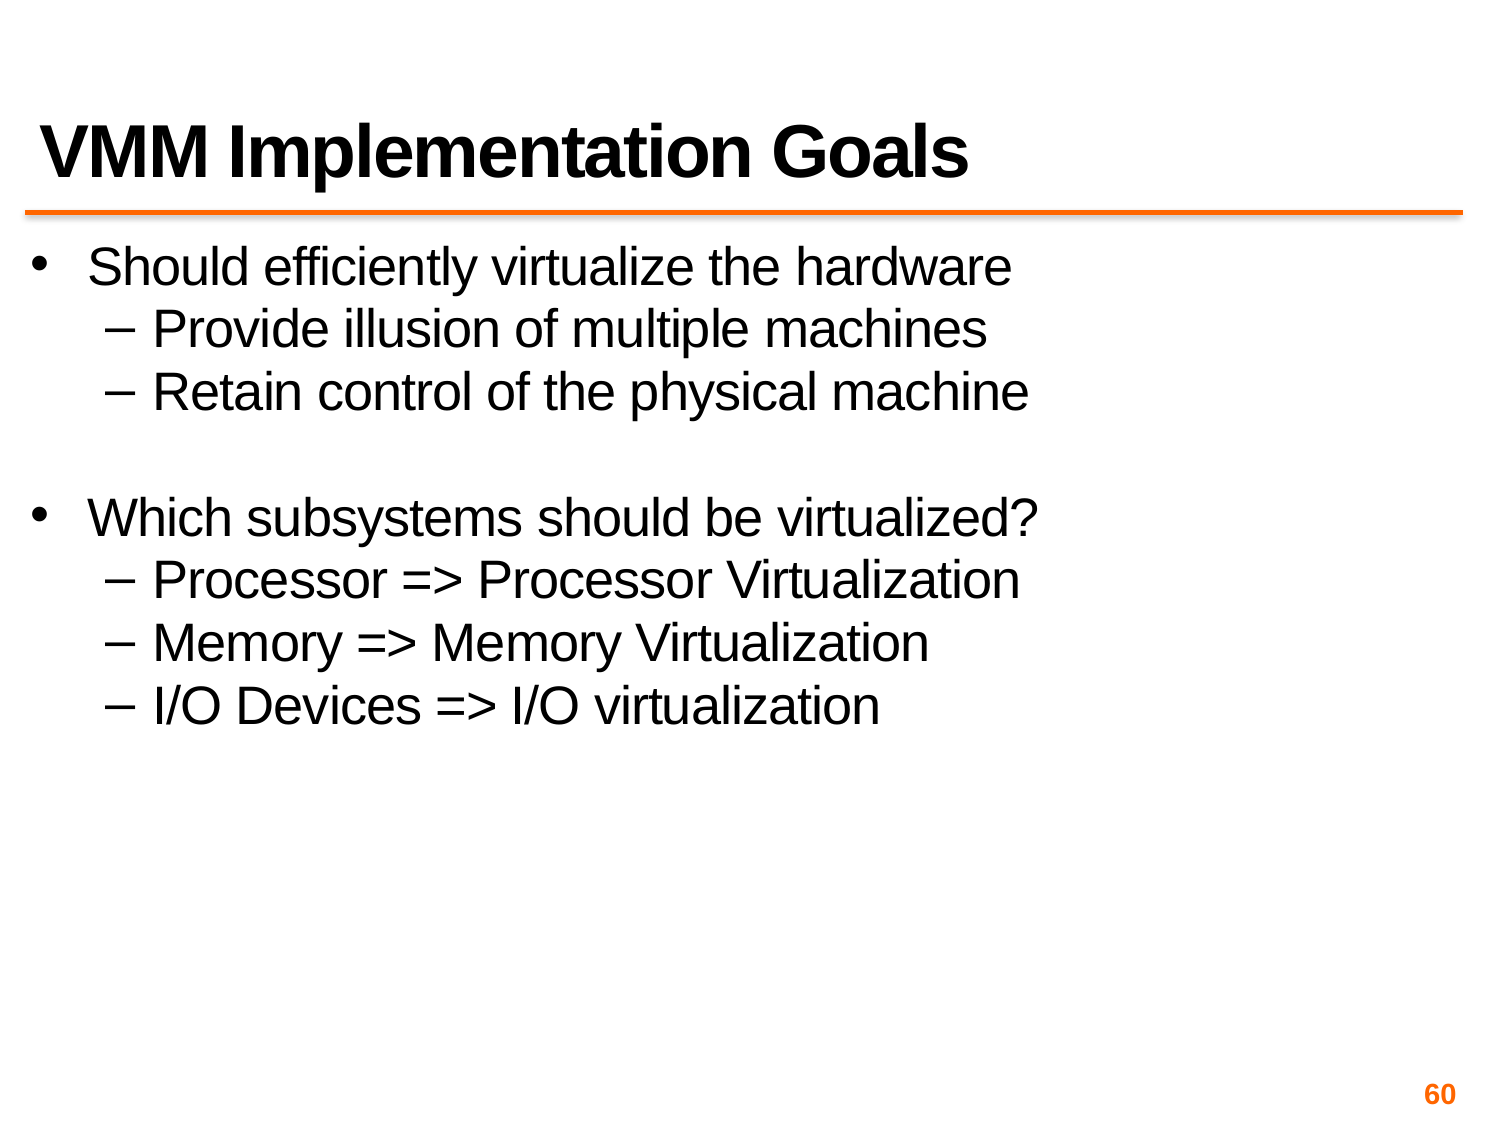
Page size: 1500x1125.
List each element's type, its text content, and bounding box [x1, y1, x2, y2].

slide_number 60 [1112, 1074, 1463, 1110]
list Should efficiently virtualize the hardware Provide illusion of multiple machines Retain control of the physical machine Which subsystems should be virtualized? Processor => Processor Virtualization Memory => Memory Virtualization I/O Devices => I/O virtualization [24, 237, 1463, 1063]
title VMM Implementation Goals [24, 24, 1463, 201]
